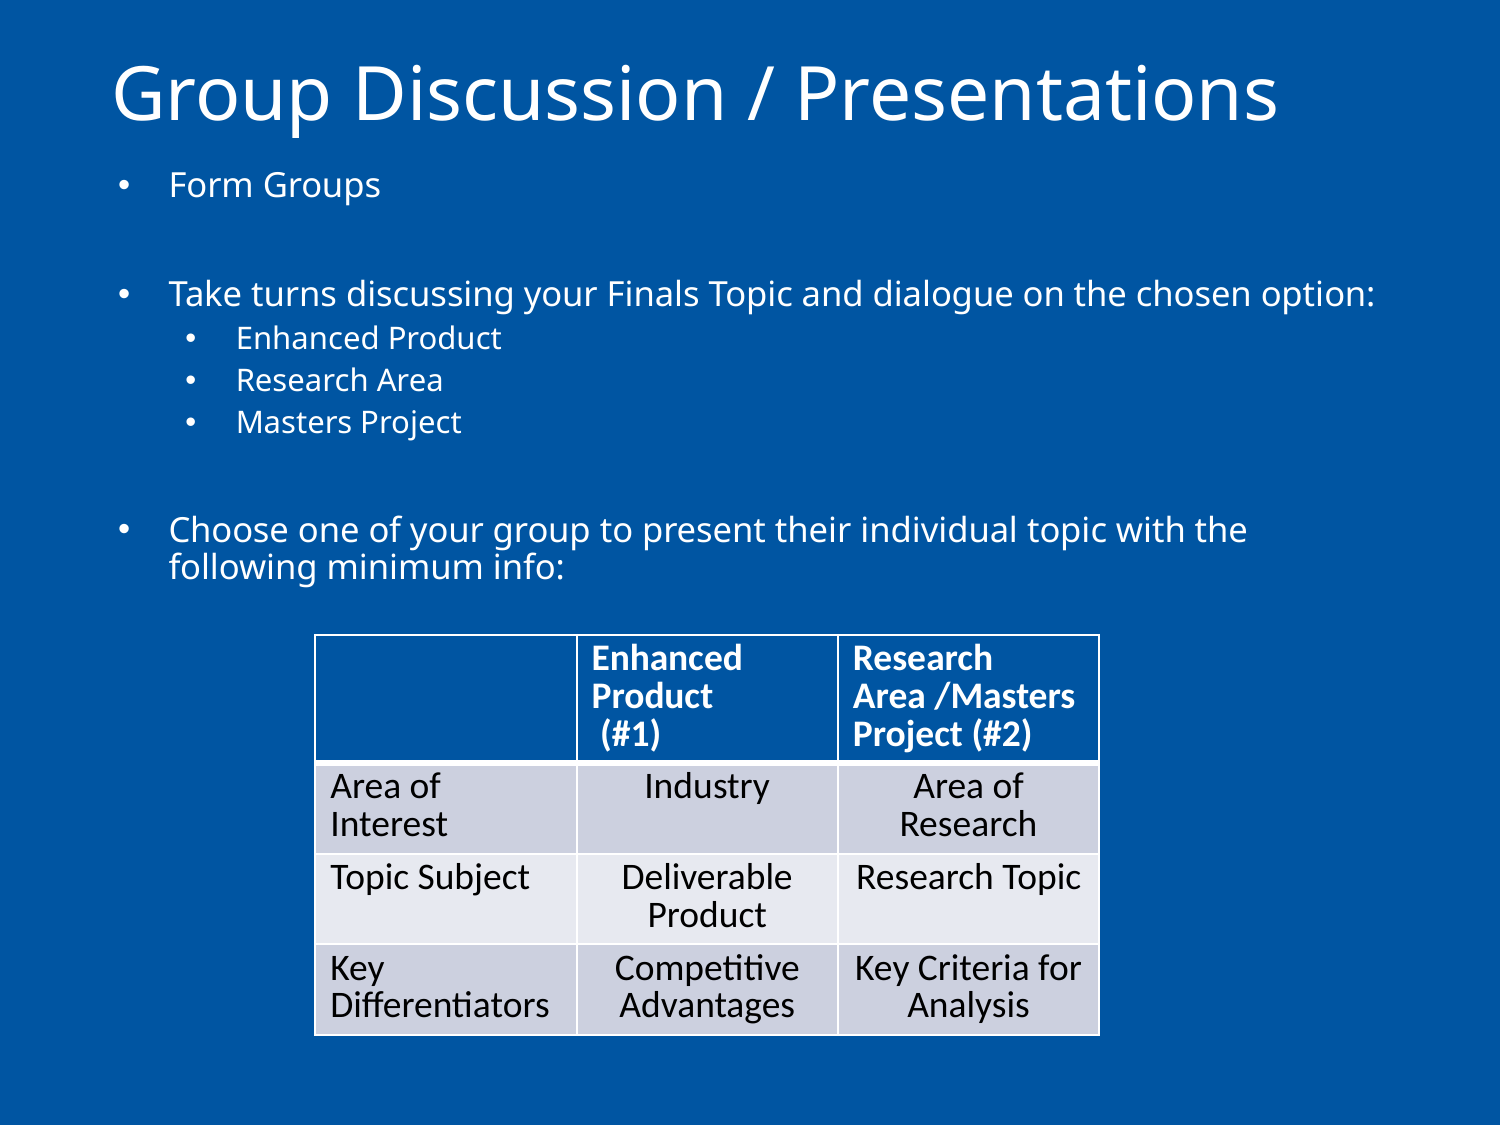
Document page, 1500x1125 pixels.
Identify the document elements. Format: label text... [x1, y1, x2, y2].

table_cell Competitive Advantages [578, 945, 837, 1034]
table_header Research Area /Masters Project (#2) [839, 636, 1098, 760]
table_cell Topic Subject [316, 855, 576, 943]
list Form Groups Take turns discussing your Finals Topic and dialogue on the chosen option: Enhanced Product Research Area Masters Project Choose one of your group to present their individual topic with the following minimum info: [103, 160, 1397, 623]
table_header Enhanced Product (#1) [578, 636, 837, 760]
table_cell Research Topic [839, 855, 1098, 943]
table_cell Key Differentiators [316, 945, 576, 1034]
table_cell Key Criteria for Analysis [839, 945, 1098, 1034]
table_cell Deliverable Product [578, 855, 837, 943]
table_header [316, 636, 576, 760]
title Group Discussion / Presentations [96, 23, 1391, 170]
table_cell Industry [578, 766, 837, 853]
table_cell Area of Interest [316, 766, 576, 853]
table_cell Area of Research [839, 766, 1098, 853]
